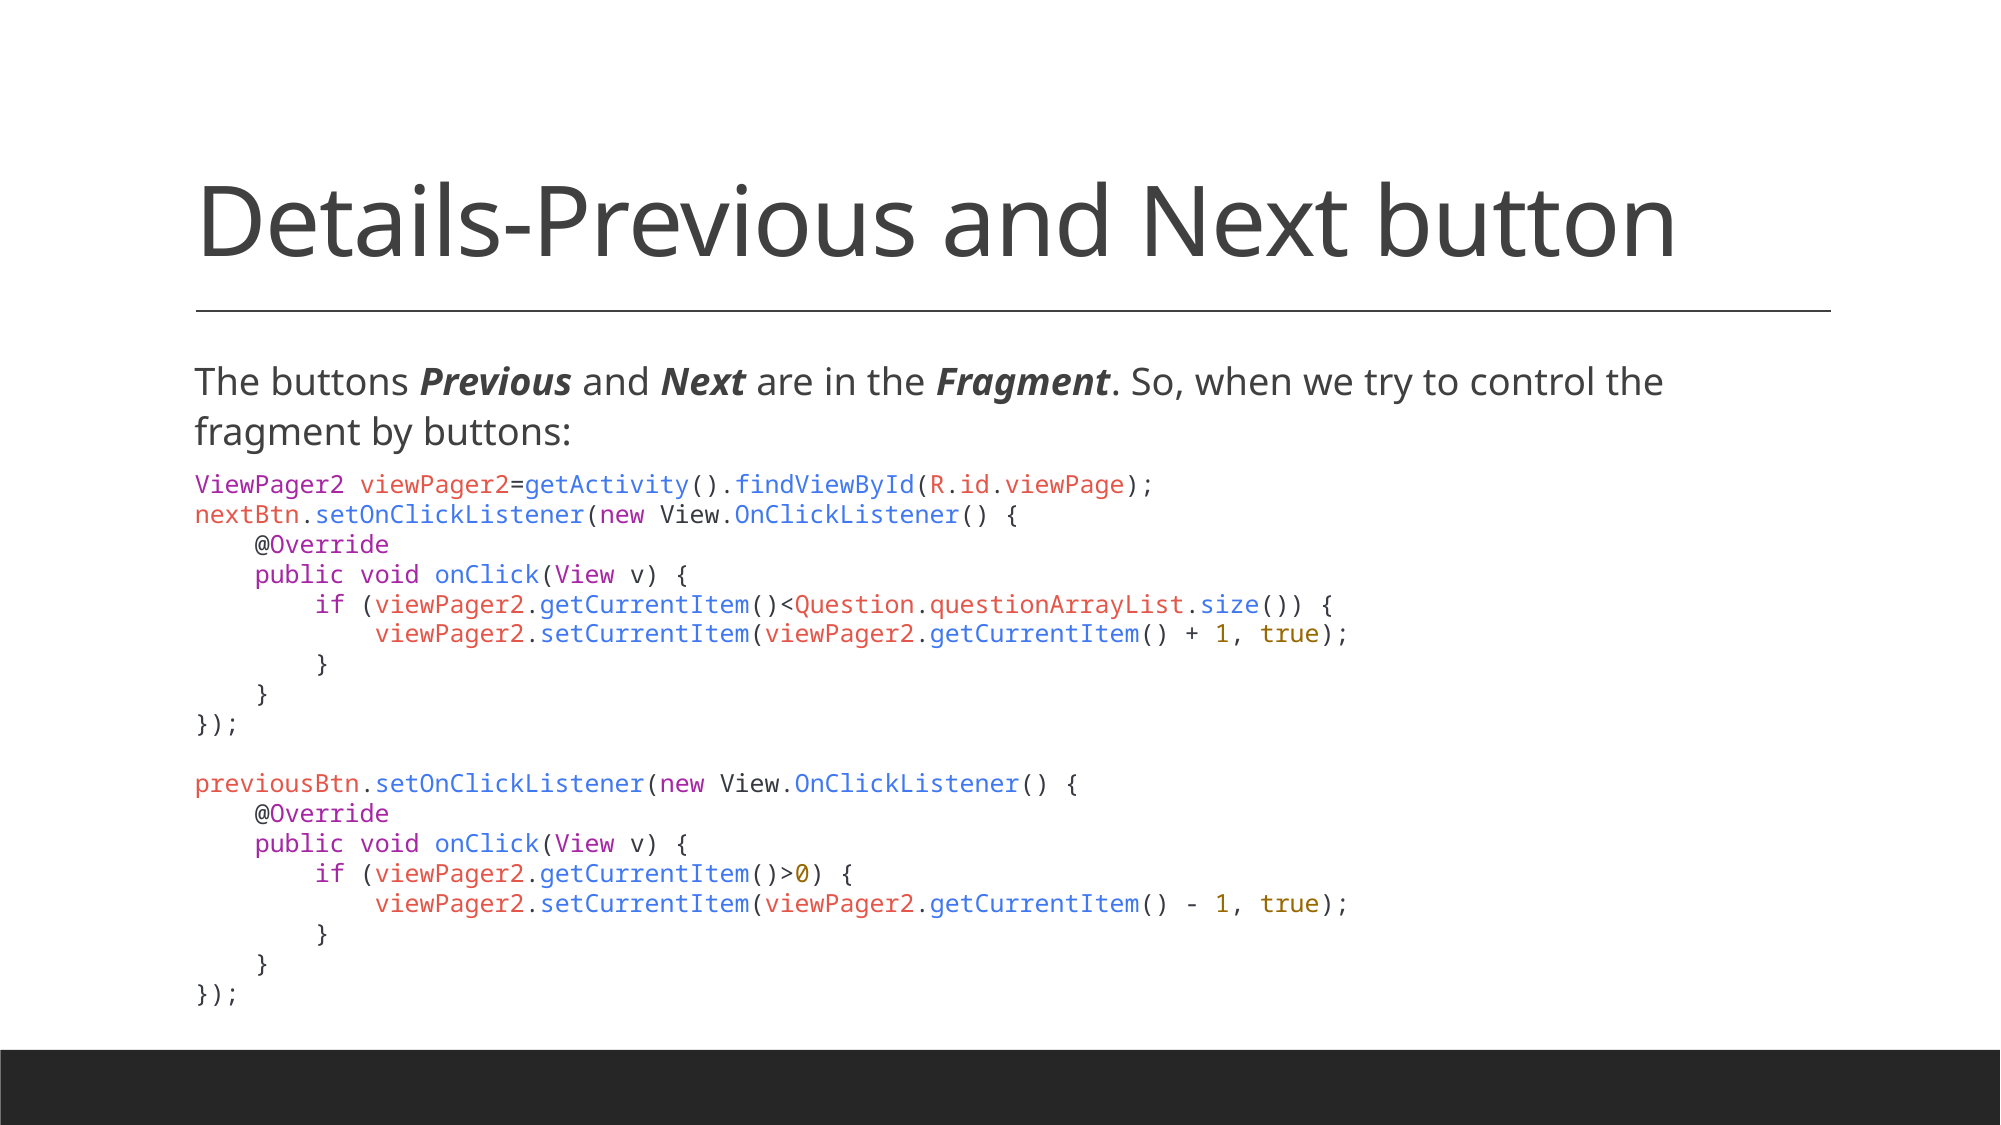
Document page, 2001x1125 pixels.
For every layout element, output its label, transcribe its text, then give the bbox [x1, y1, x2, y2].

text_box ViewPager2 viewPager2=getActivity().findViewById(R.id.viewPage); nextBtn.setOnClickListener(new View.OnClickListener() { @Override public void onClick(View v) { if (viewPager2.getCurrentItem()<Question.questionArrayList.size()) { viewPager2.setCurrentItem(viewPager2.getCurrentItem() + 1, true); } } }); previousBtn.setOnClickListener(new View.OnClickListener() { @Override public void onClick(View v) { if (viewPager2.getCurrentItem()>0) { viewPager2.setCurrentItem(viewPager2.getCurrentItem() - 1, true); } } }); [179, 460, 1830, 1015]
list The buttons Previous and Next are in the Fragment. So, when we try to control the fragment by buttons: [180, 345, 1830, 460]
title Details-Previous and Next button [180, 47, 1830, 285]
